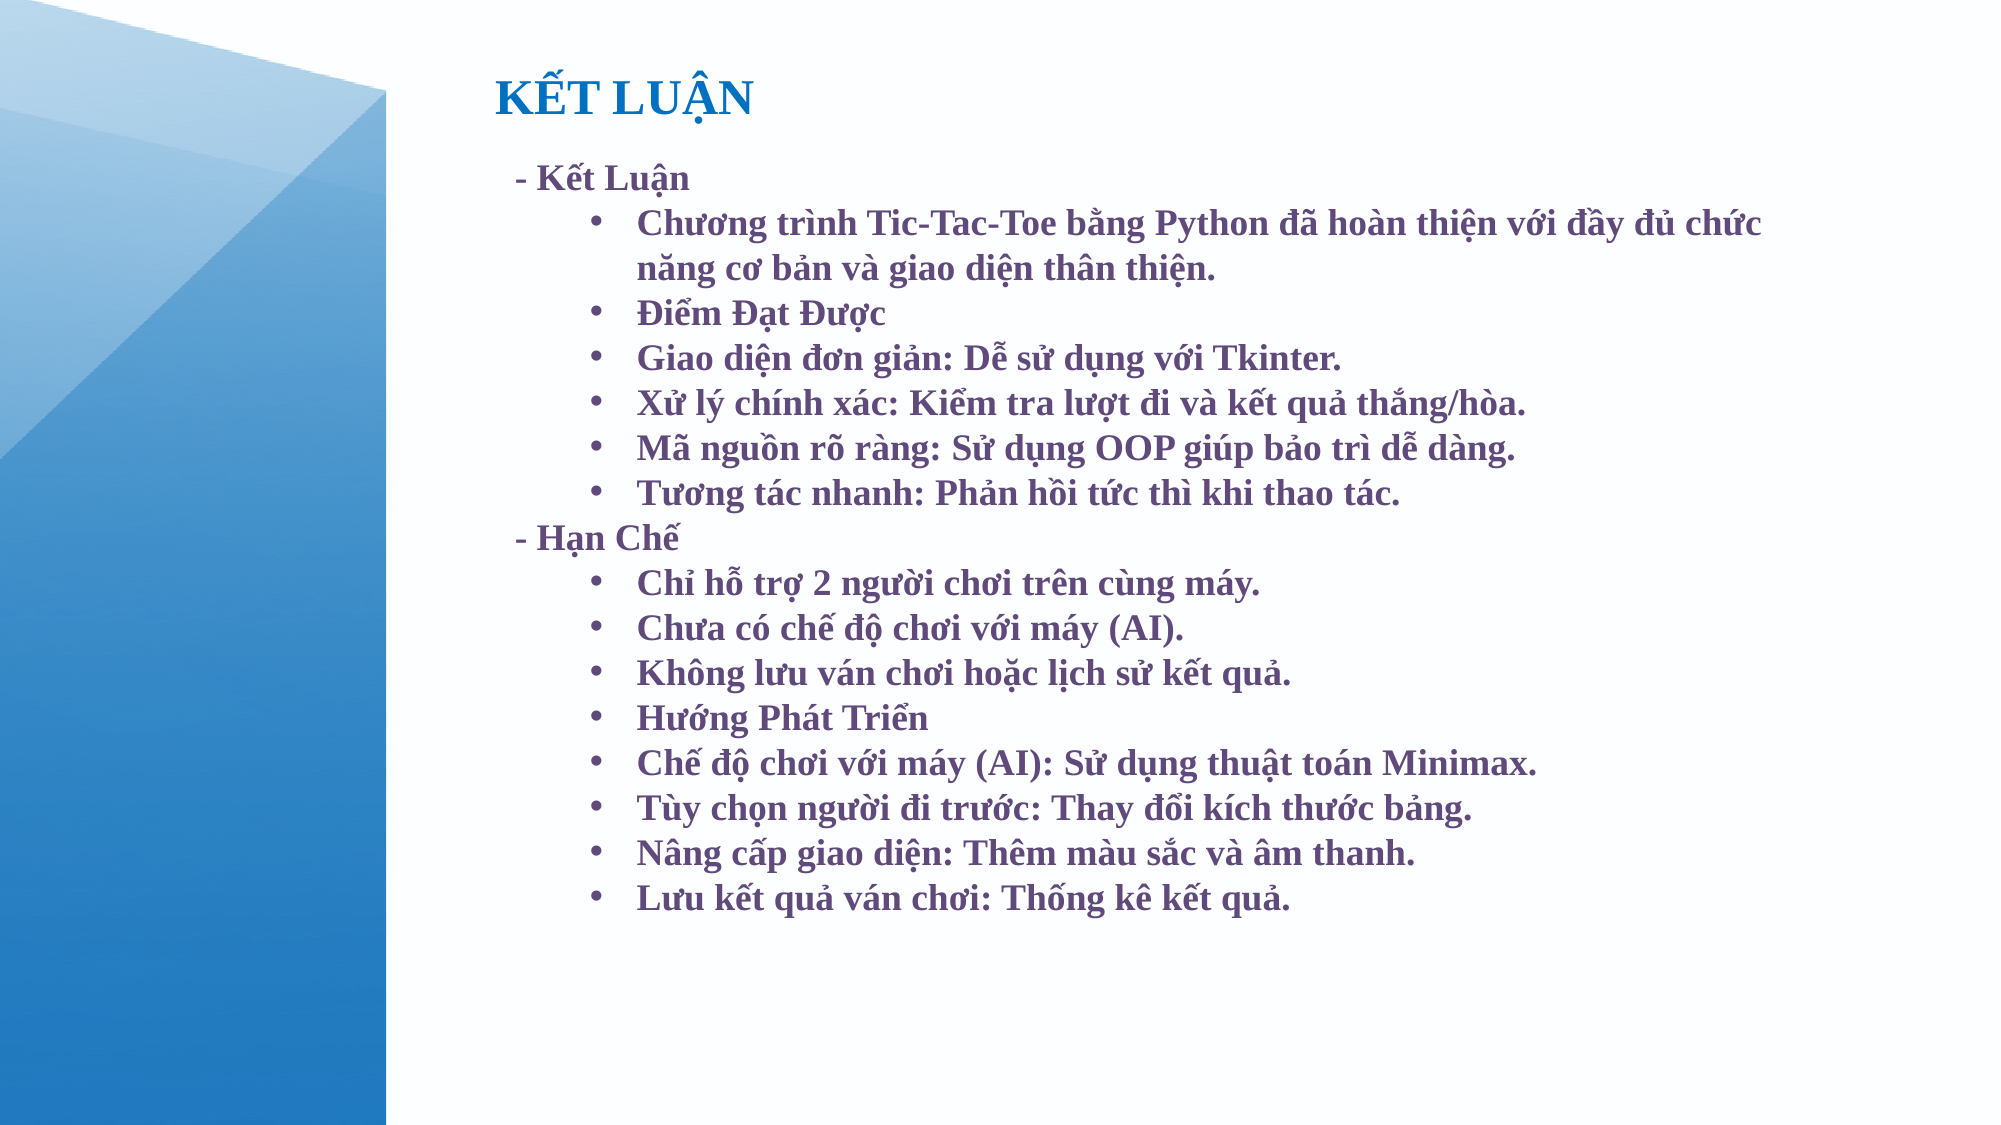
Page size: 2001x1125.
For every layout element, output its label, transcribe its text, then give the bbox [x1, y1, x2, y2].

text_box - Kết Luận Chương trình Tic-Tac-Toe bằng Python đã hoàn thiện với đầy đủ chức năng cơ bản và giao diện thân thiện. Điểm Đạt Được Giao diện đơn giản: Dễ sử dụng với Tkinter. Xử lý chính xác: Kiểm tra lượt đi và kết quả thắng/hòa. Mã nguồn rõ ràng: Sử dụng OOP giúp bảo trì dễ dàng. Tương tác nhanh: Phản hồi tức thì khi thao tác. - Hạn Chế Chỉ hỗ trợ 2 người chơi trên cùng máy. Chưa có chế độ chơi với máy (AI). Không lưu ván chơi hoặc lịch sử kết quả. Hướng Phát Triển Chế độ chơi với máy (AI): Sử dụng thuật toán Minimax. Tùy chọn người đi trước: Thay đổi kích thước bảng. Nâng cấp giao diện: Thêm màu sắc và âm thanh. Lưu kết quả ván chơi: Thống kê kết quả. [499, 145, 1800, 1055]
text_box KẾT LUẬN [480, 57, 1822, 110]
text_box [0, 0, 387, 1125]
